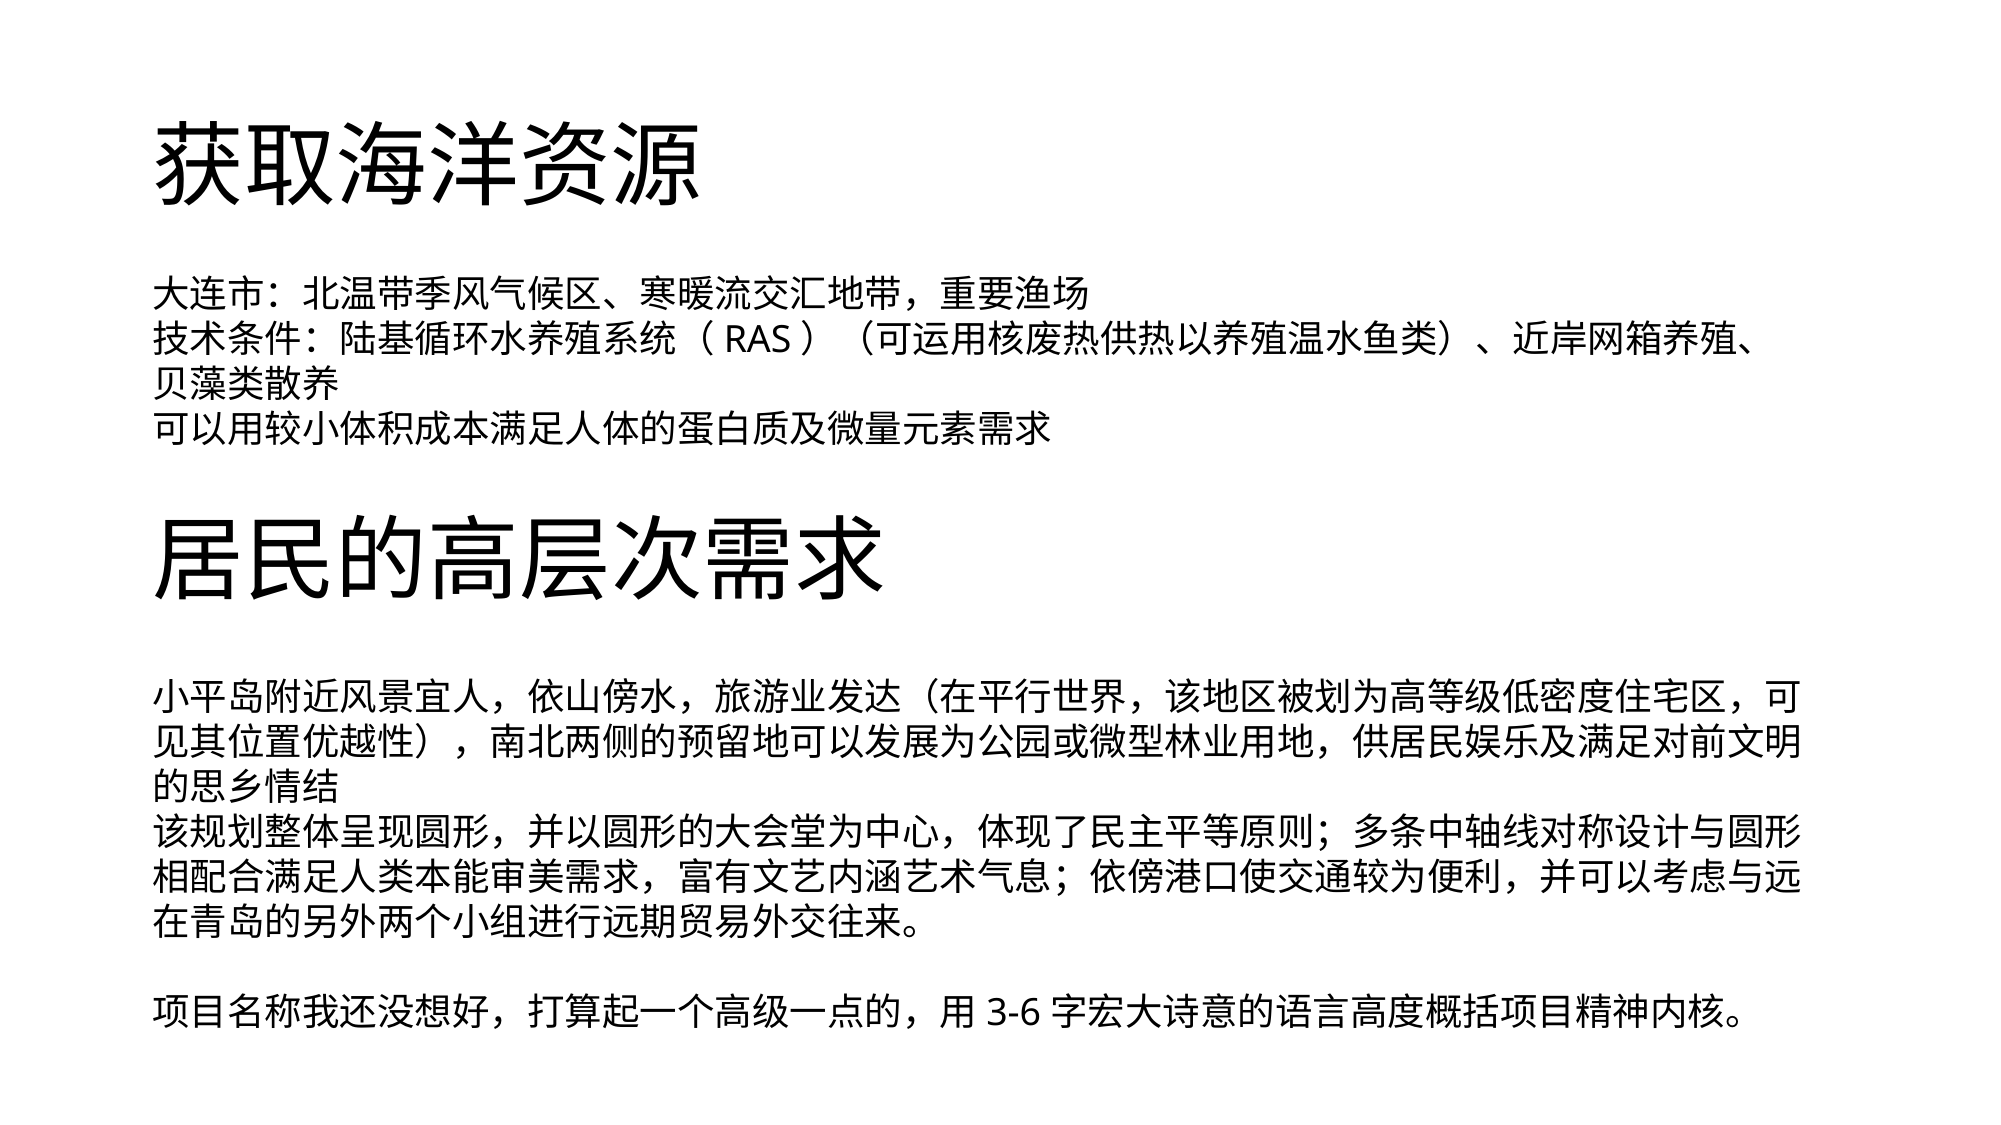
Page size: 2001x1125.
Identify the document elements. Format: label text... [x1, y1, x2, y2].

text_box 大连市：北温带季风气候区、寒暖流交汇地带，重要渔场 技术条件：陆基循环水养殖系统（RAS）（可运用核废热供热以养殖温水鱼类）、近岸网箱养殖、贝藻类散养 可以用较小体积成本满足人体的蛋白质及微量元素需求 [137, 262, 1820, 453]
text_box 居民的高层次需求 [137, 453, 1863, 672]
text_box 小平岛附近风景宜人，依山傍水，旅游业发达（在平行世界，该地区被划为高等级低密度住宅区，可见其位置优越性），南北两侧的预留地可以发展为公园或微型林业用地，供居民娱乐及满足对前文明的思乡情结 该规划整体呈现圆形，并以圆形的大会堂为中心，体现了民主平等原则；多条中轴线对称设计与圆形相配合满足人类本能审美需求，富有文艺内涵艺术气息；依傍港口使交通较为便利，并可以考虑与远在青岛的另外两个小组进行远期贸易外交往来。 项目名称我还没想好，打算起一个高级一点的，用3-6字宏大诗意的语言高度概括项目精神内核。 [137, 665, 1820, 1040]
title 获取海洋资源 [137, 59, 1863, 278]
